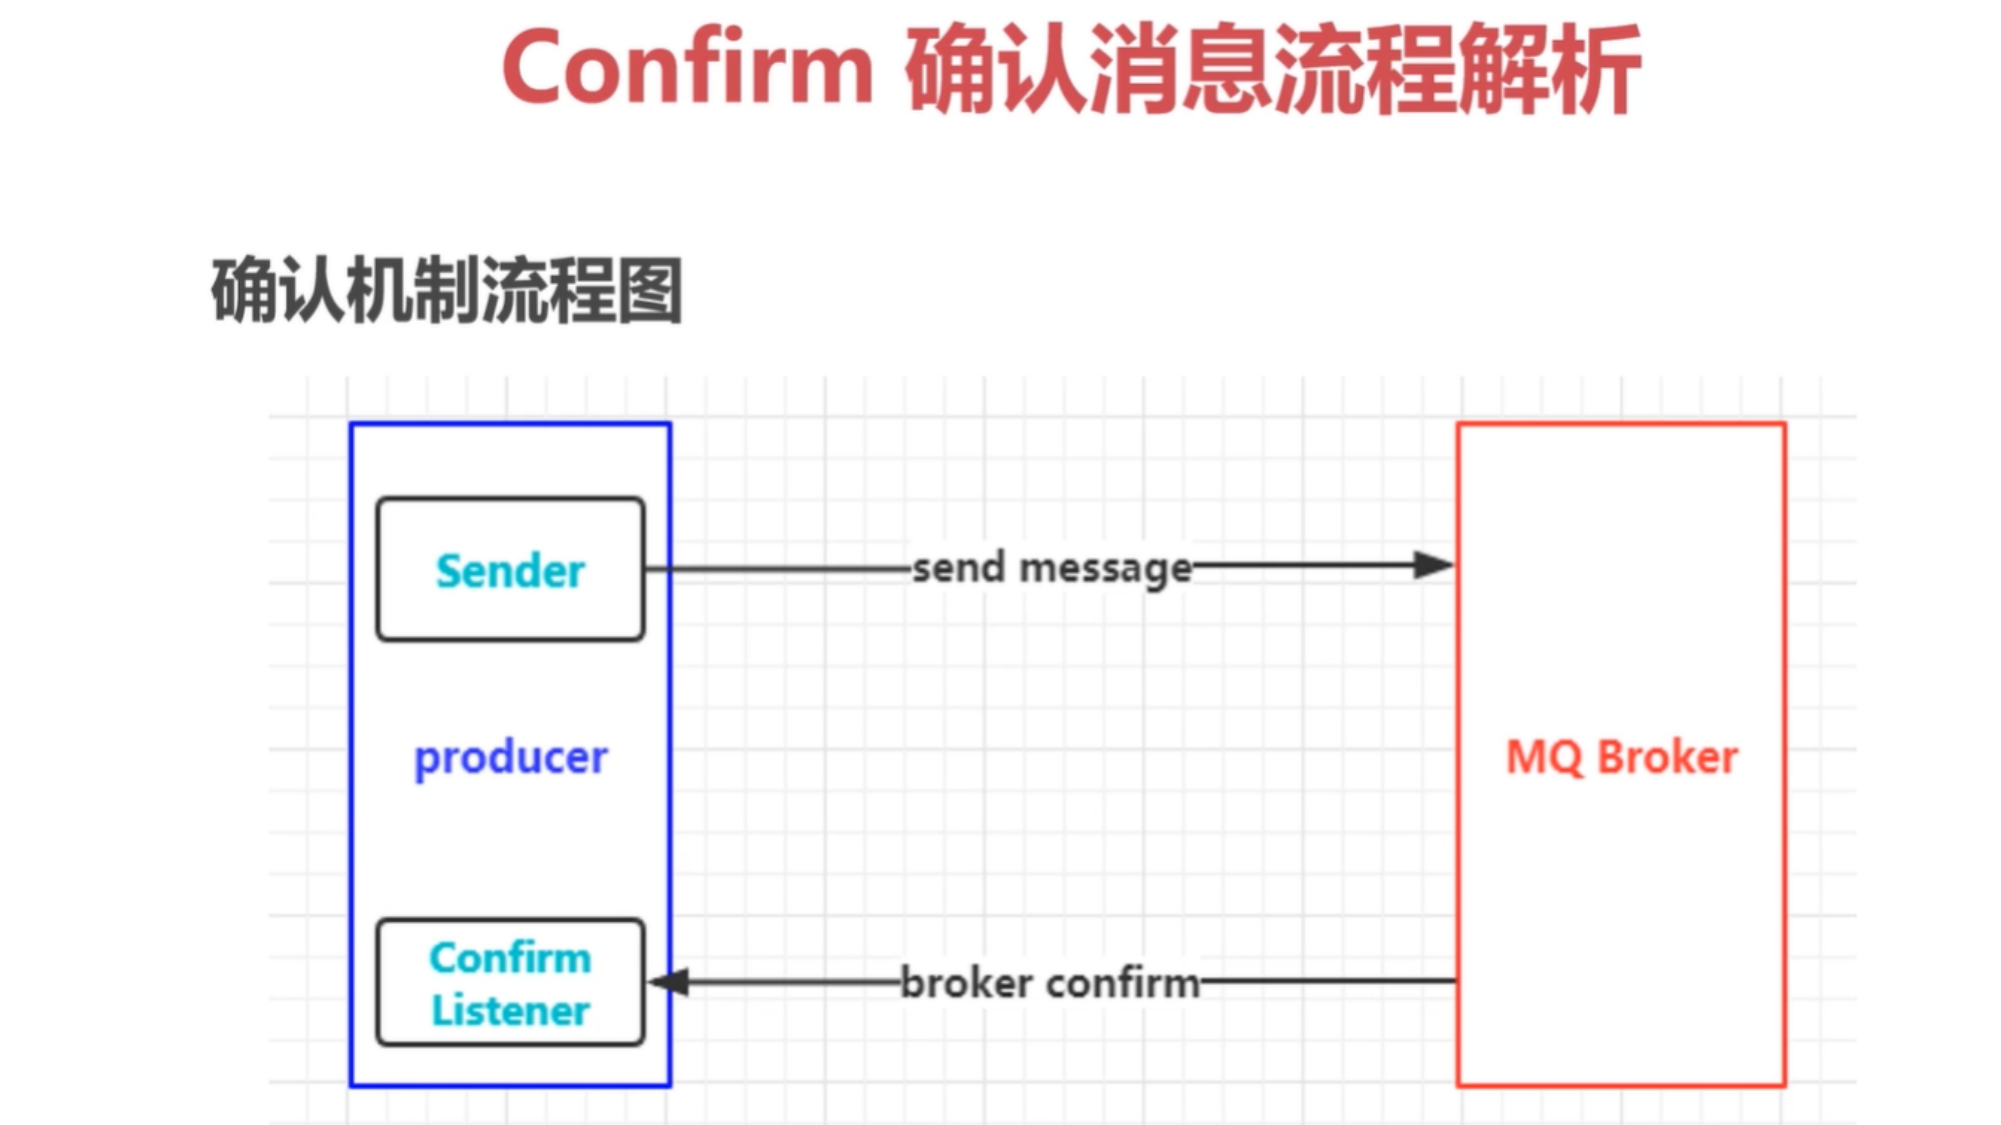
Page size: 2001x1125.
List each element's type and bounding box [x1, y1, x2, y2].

picture [142, 0, 1858, 1125]
